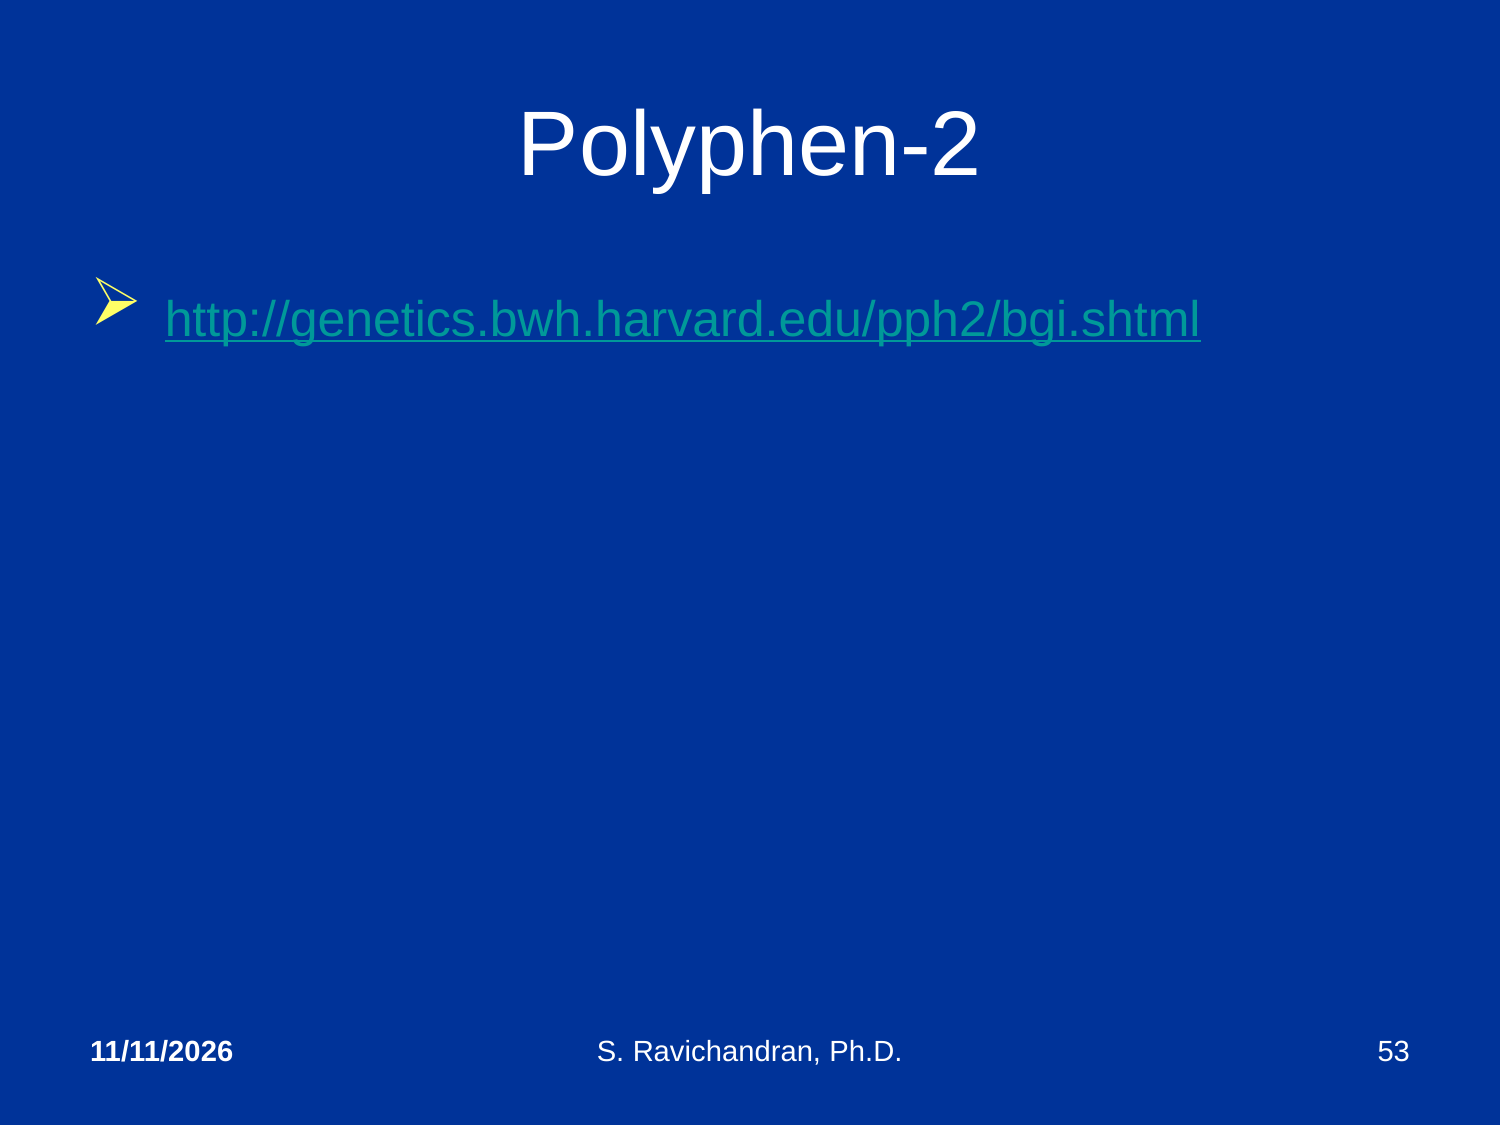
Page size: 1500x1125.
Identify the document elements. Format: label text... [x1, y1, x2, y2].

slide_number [74, 1024, 426, 1103]
list http://genetics.bwh.harvard.edu/pph2/bgi.shtml [74, 262, 1426, 1006]
title Polyphen-2 [74, 44, 1426, 233]
footer S. Ravichandran, Ph.D. [512, 1024, 988, 1103]
slide_number 53 [1074, 1024, 1426, 1103]
